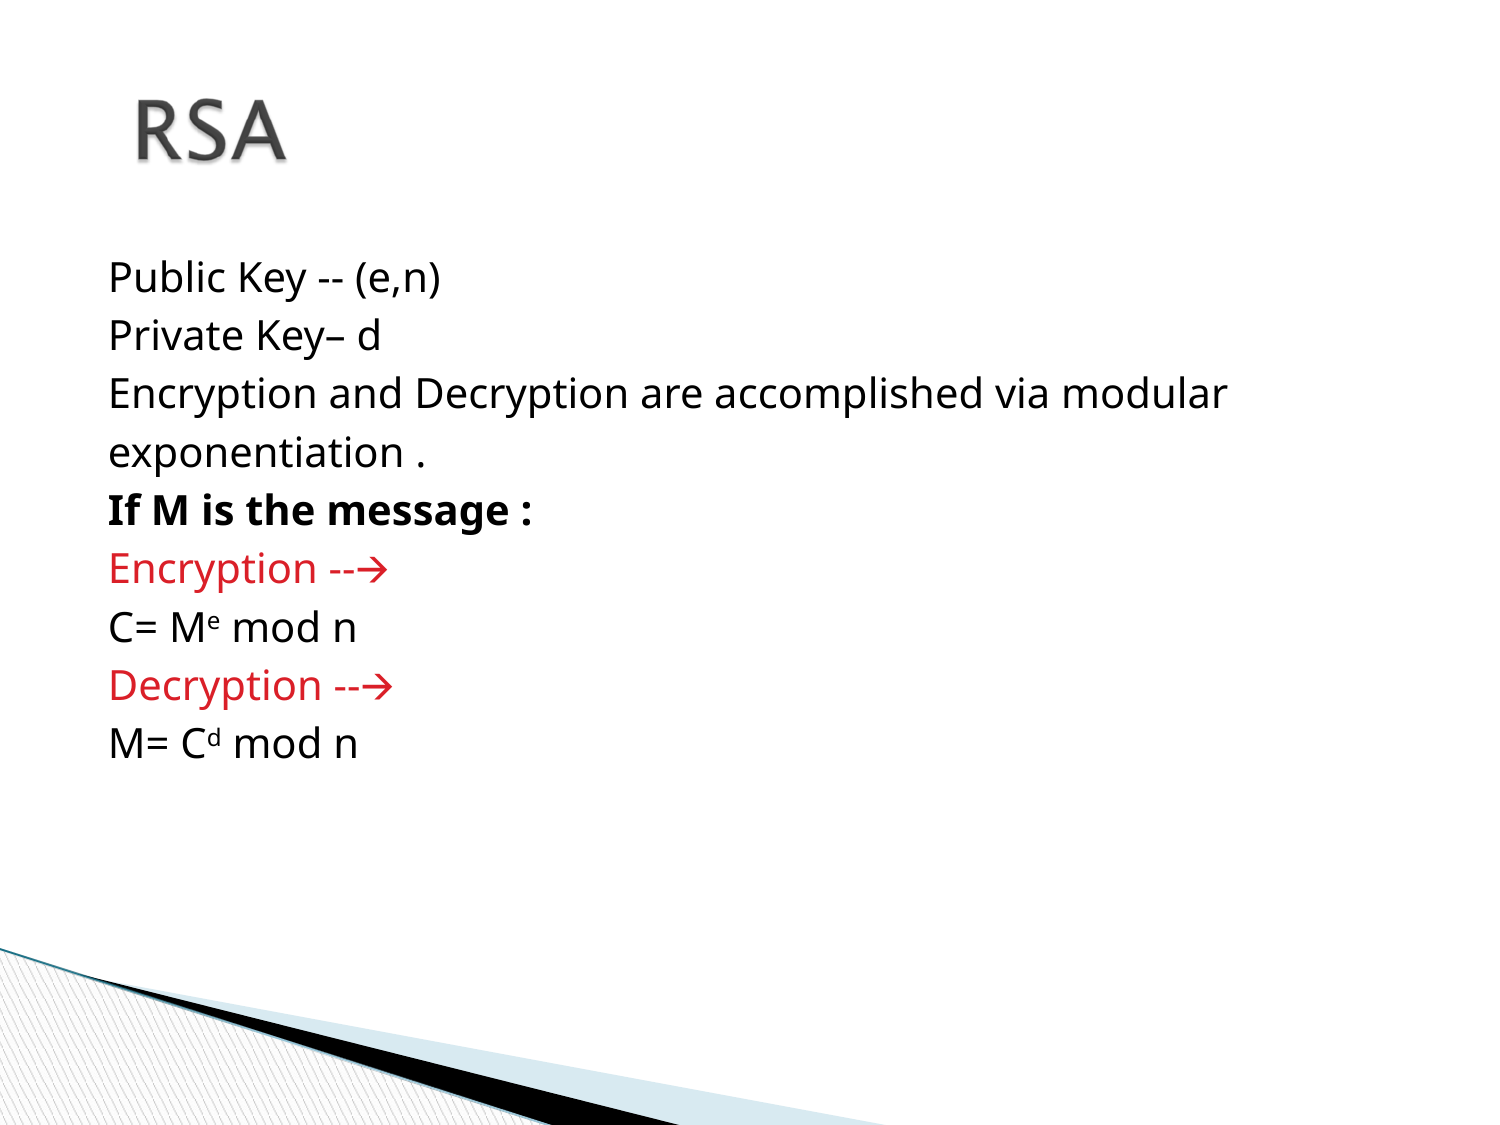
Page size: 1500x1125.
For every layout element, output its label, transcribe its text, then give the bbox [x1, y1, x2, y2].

picture [0, 947, 559, 1125]
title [74, 46, 1426, 231]
list Public Key -- (e,n) Private Key– d Encryption and Decryption are accomplished via modular exponentiation . If M is the message : Encryption --🡪 C= Me mod n Decryption --🡪 M= Cd mod n [75, 242, 1425, 986]
